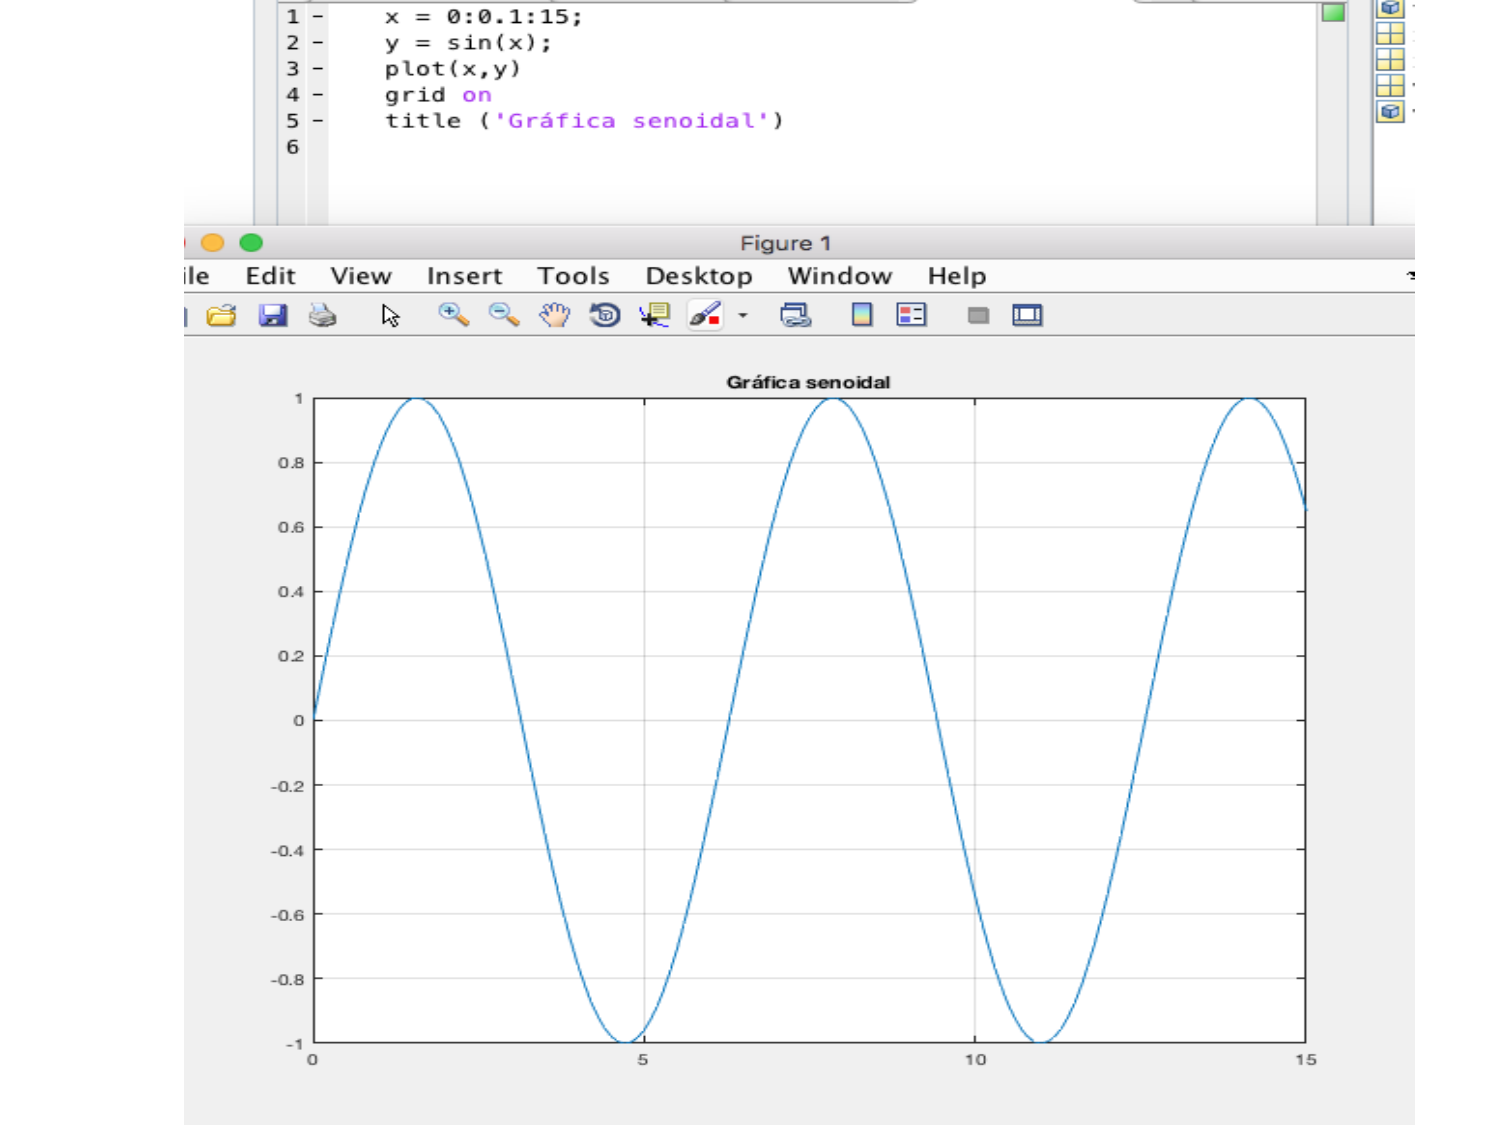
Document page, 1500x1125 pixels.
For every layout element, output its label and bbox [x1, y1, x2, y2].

picture [183, 0, 1416, 1125]
